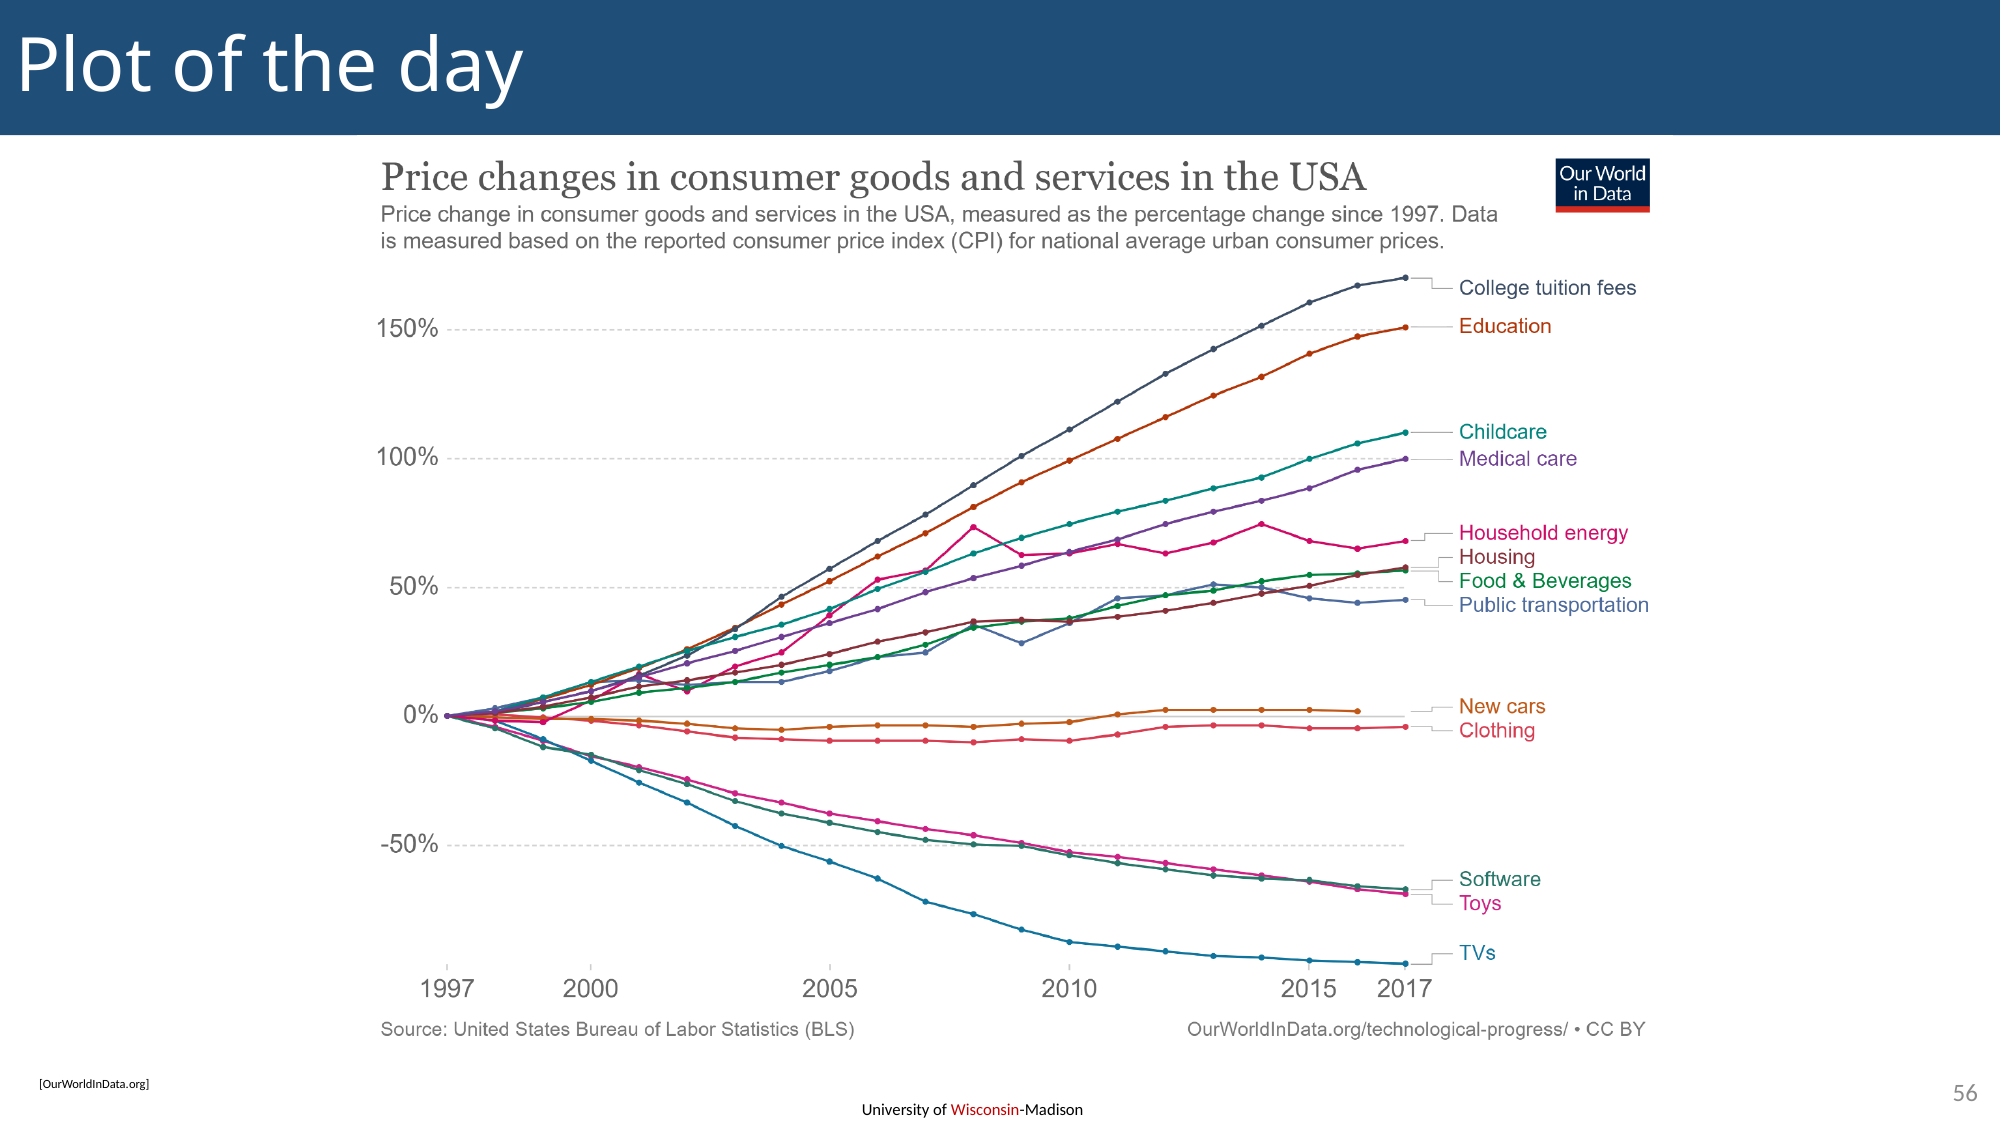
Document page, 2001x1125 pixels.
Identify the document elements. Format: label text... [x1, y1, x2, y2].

title Plot of the day [0, 0, 2000, 136]
slide_number 56 [1879, 1069, 1994, 1114]
picture [357, 135, 1673, 1064]
